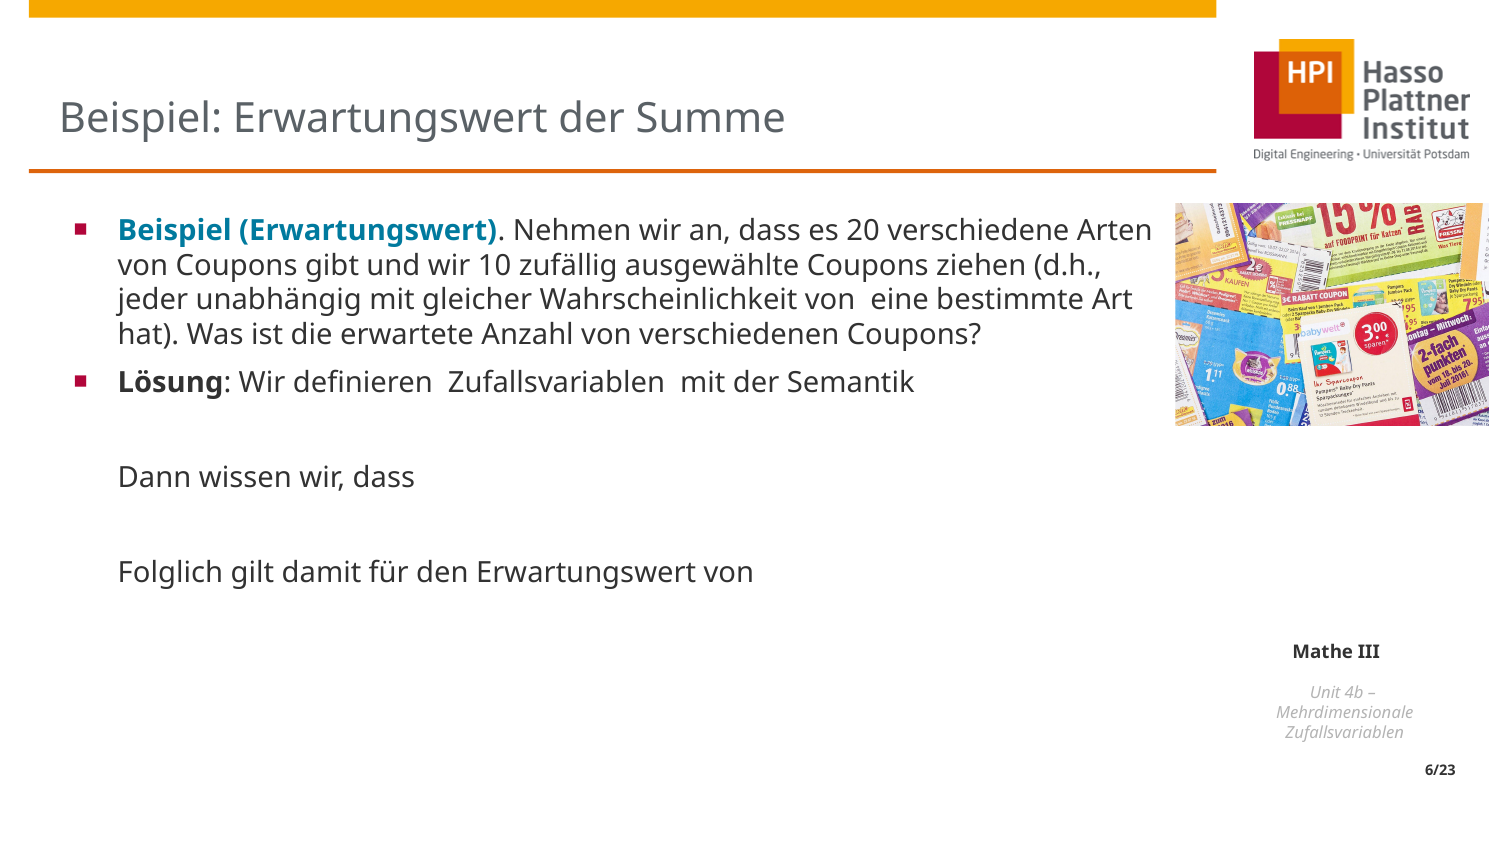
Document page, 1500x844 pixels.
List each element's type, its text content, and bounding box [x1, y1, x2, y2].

picture [1174, 203, 1490, 426]
title Beispiel: Erwartungswert der Summe [58, 17, 1187, 170]
picture [1254, 39, 1470, 161]
